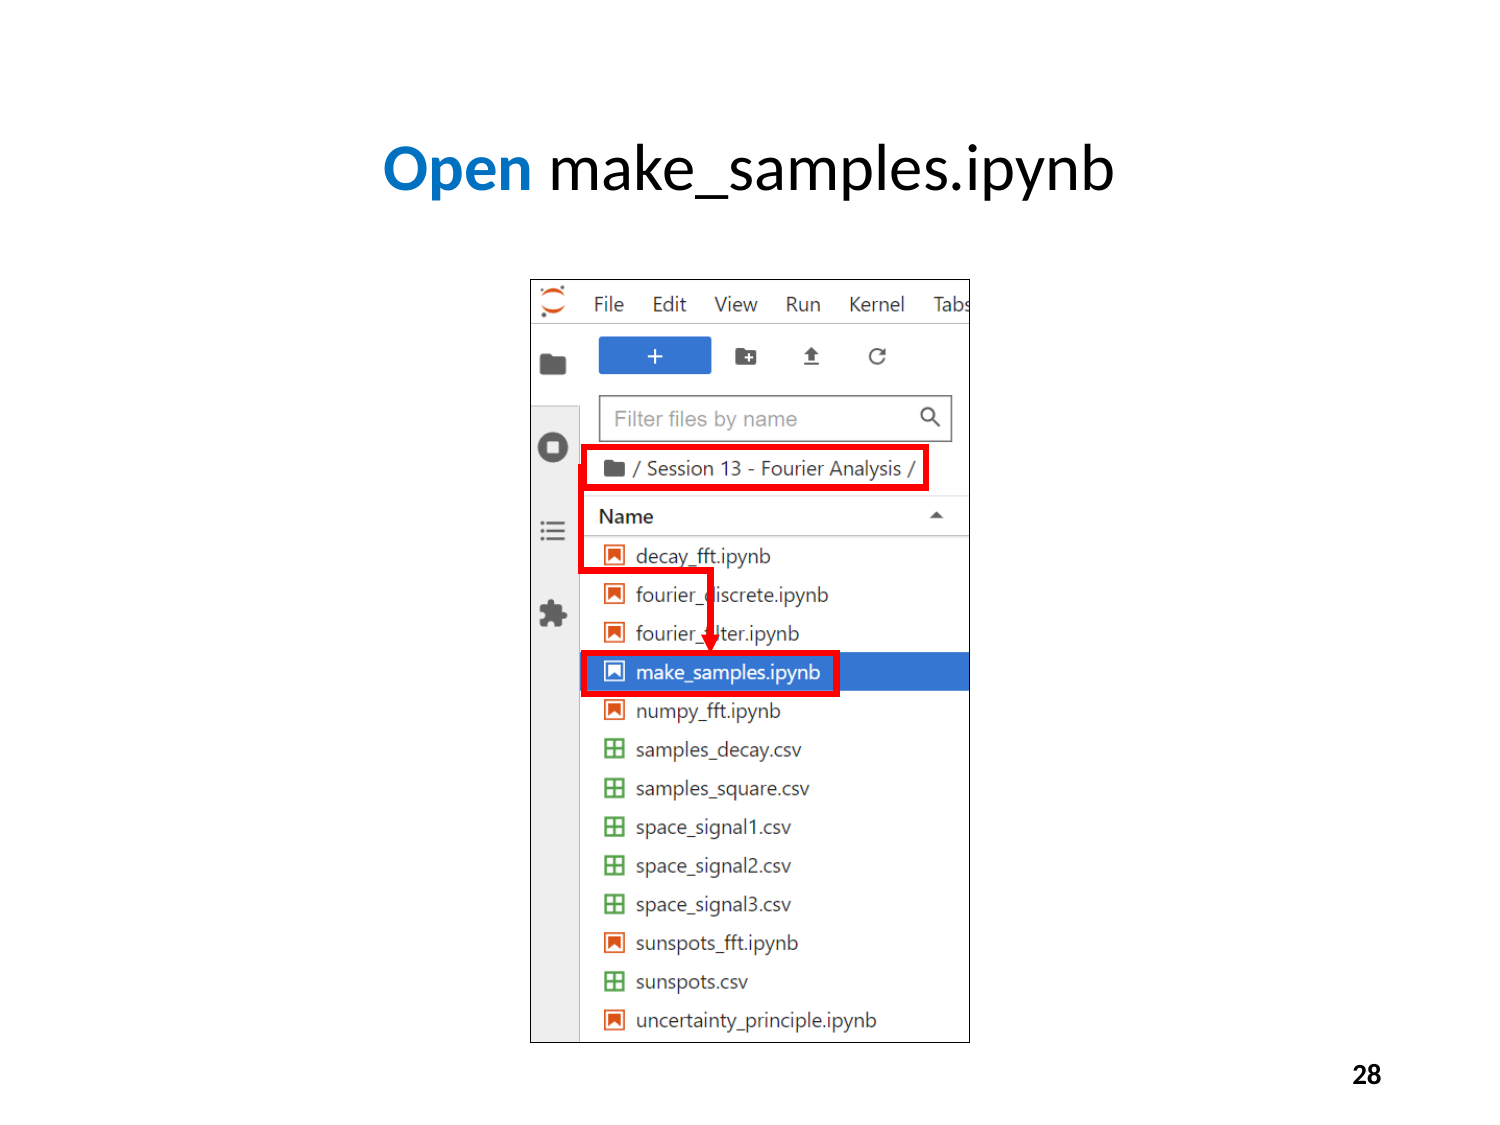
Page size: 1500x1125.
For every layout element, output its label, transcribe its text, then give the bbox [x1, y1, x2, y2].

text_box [584, 467, 711, 654]
picture [529, 278, 970, 1043]
slide_number 28 [1059, 1042, 1397, 1103]
title Open make_samples.ipynb [103, 59, 1397, 278]
